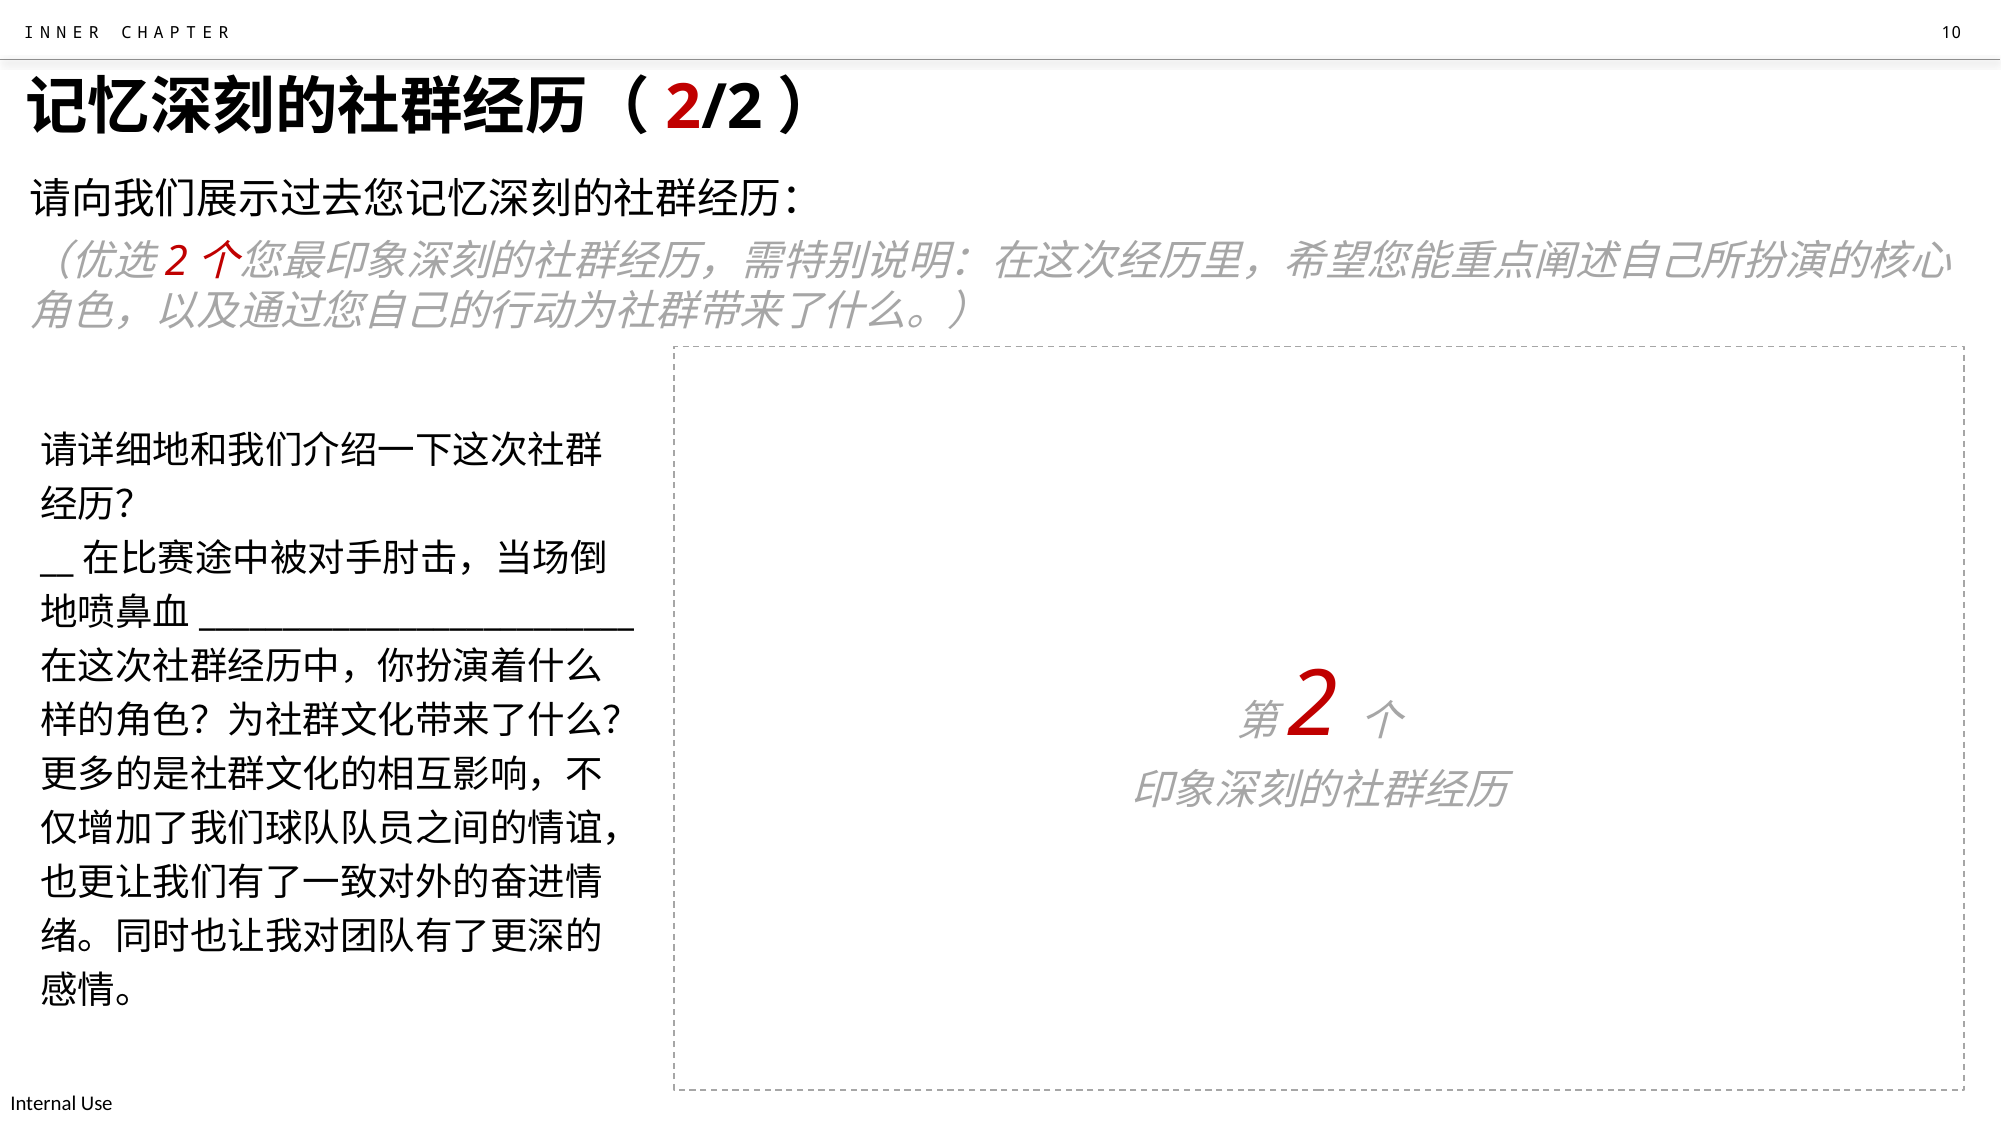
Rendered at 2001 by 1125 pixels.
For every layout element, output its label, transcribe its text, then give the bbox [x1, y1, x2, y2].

text_box [672, 344, 1966, 1092]
text_box 请向我们展示过去您记忆深刻的社群经历： （优选2个您最印象深刻的社群经历，需特别说明：在这次经历里，希望您能重点阐述自己所扮演的核心角色，以及通过您自己的行动为社群带来了什么。） [14, 163, 2000, 342]
slide_number 10 [1759, 14, 1976, 46]
title 记忆深刻的社群经历（2/2） [25, 60, 1479, 156]
text_box 第2个 印象深刻的社群经历 [1108, 613, 1530, 821]
text_box 请详细地和我们介绍一下这次社群经历？ __在比赛途中被对手肘击，当场倒地喷鼻血__________________________ 在这次社群经历中，你扮演着什么样的角色？为社群文化带来了什么？ 更多的是社群文化的相互影响，不仅增加了我们球队队员之间的情谊，也更让我们有了一致对外的奋进情绪。同时也让我对团队有了更深的感情。 [25, 409, 655, 1019]
